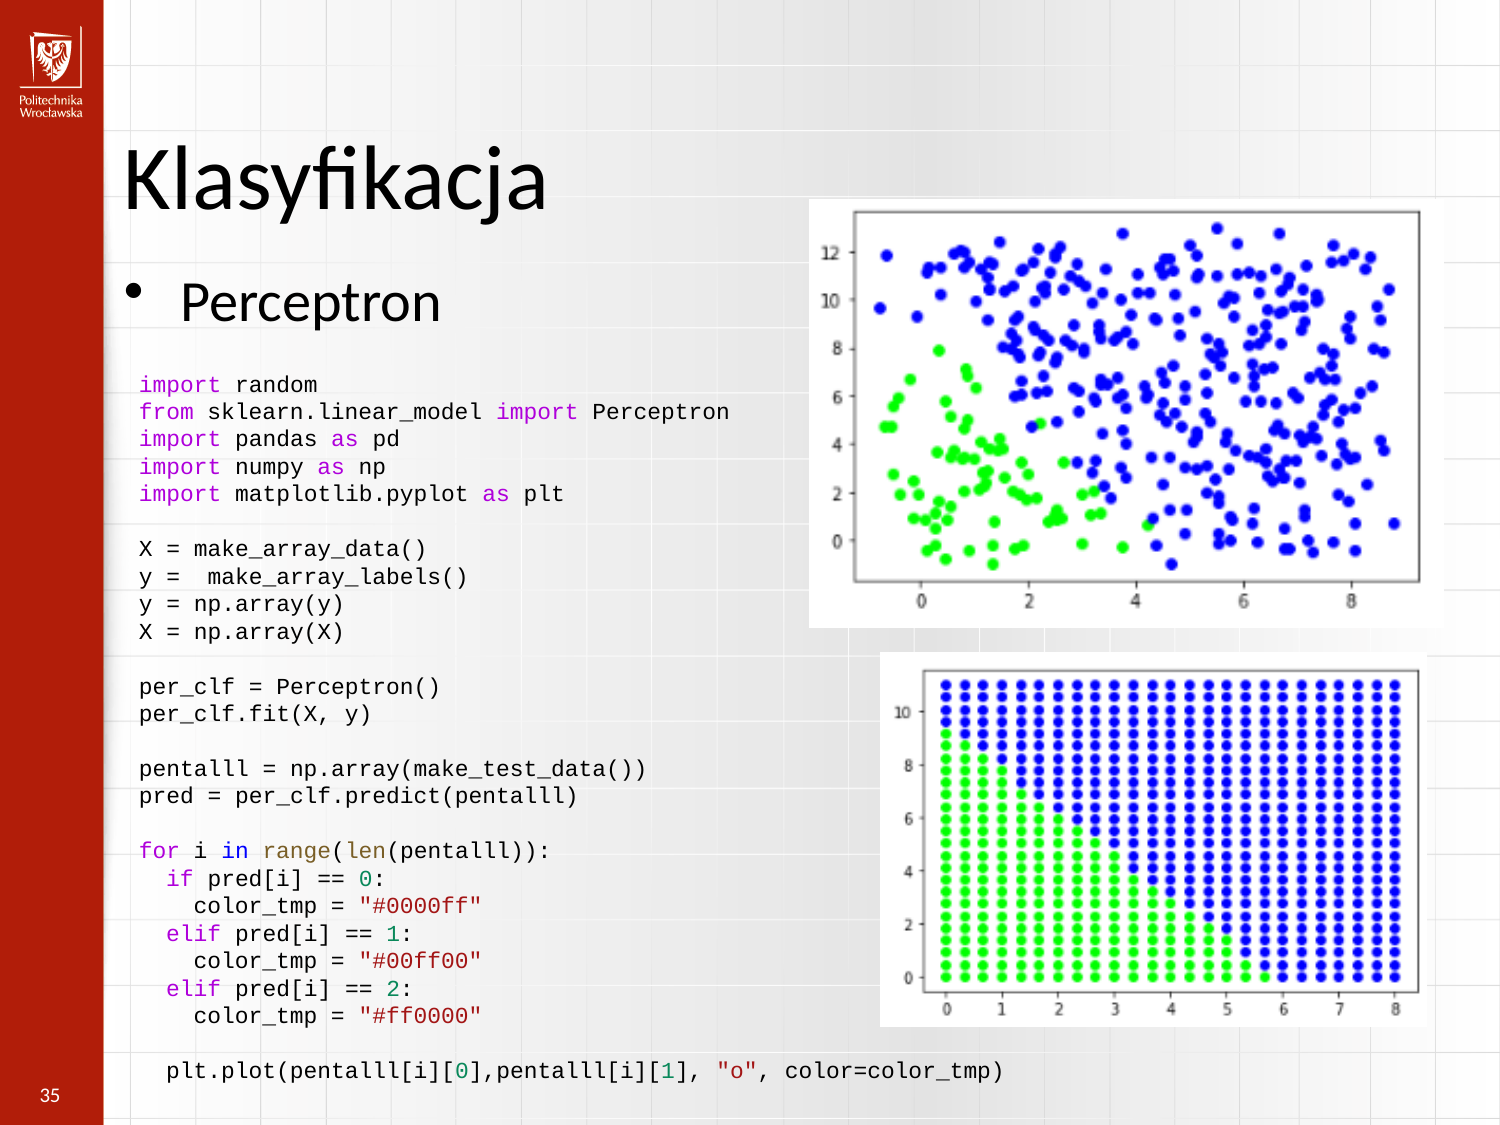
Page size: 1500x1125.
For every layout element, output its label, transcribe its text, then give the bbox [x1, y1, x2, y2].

picture [0, 0, 1500, 1125]
text_box import random from sklearn.linear_model import Perceptron import pandas as pd import numpy as np import matplotlib.pyplot as plt X = make_array_data() y = make_array_labels() y = np.array(y) X = np.array(X) per_clf = Perceptron() per_clf.fit(X, y) pentalll = np.array(make_test_data()) pred = per_clf.predict(pentalll) for i in range(len(pentalll)): if pred[i] == 0: color_tmp = "#0000ff" elif pred[i] == 1: color_tmp = "#00ff00" elif pred[i] == 2: color_tmp = "#ff0000" plt.plot(pentalll[i][0],pentalll[i][1], "o", color=color_tmp) [123, 361, 1409, 1118]
list Klasyfikacja [123, 101, 1483, 244]
list Perceptron [1409, 255, 1480, 1118]
list Perceptron [123, 255, 803, 361]
